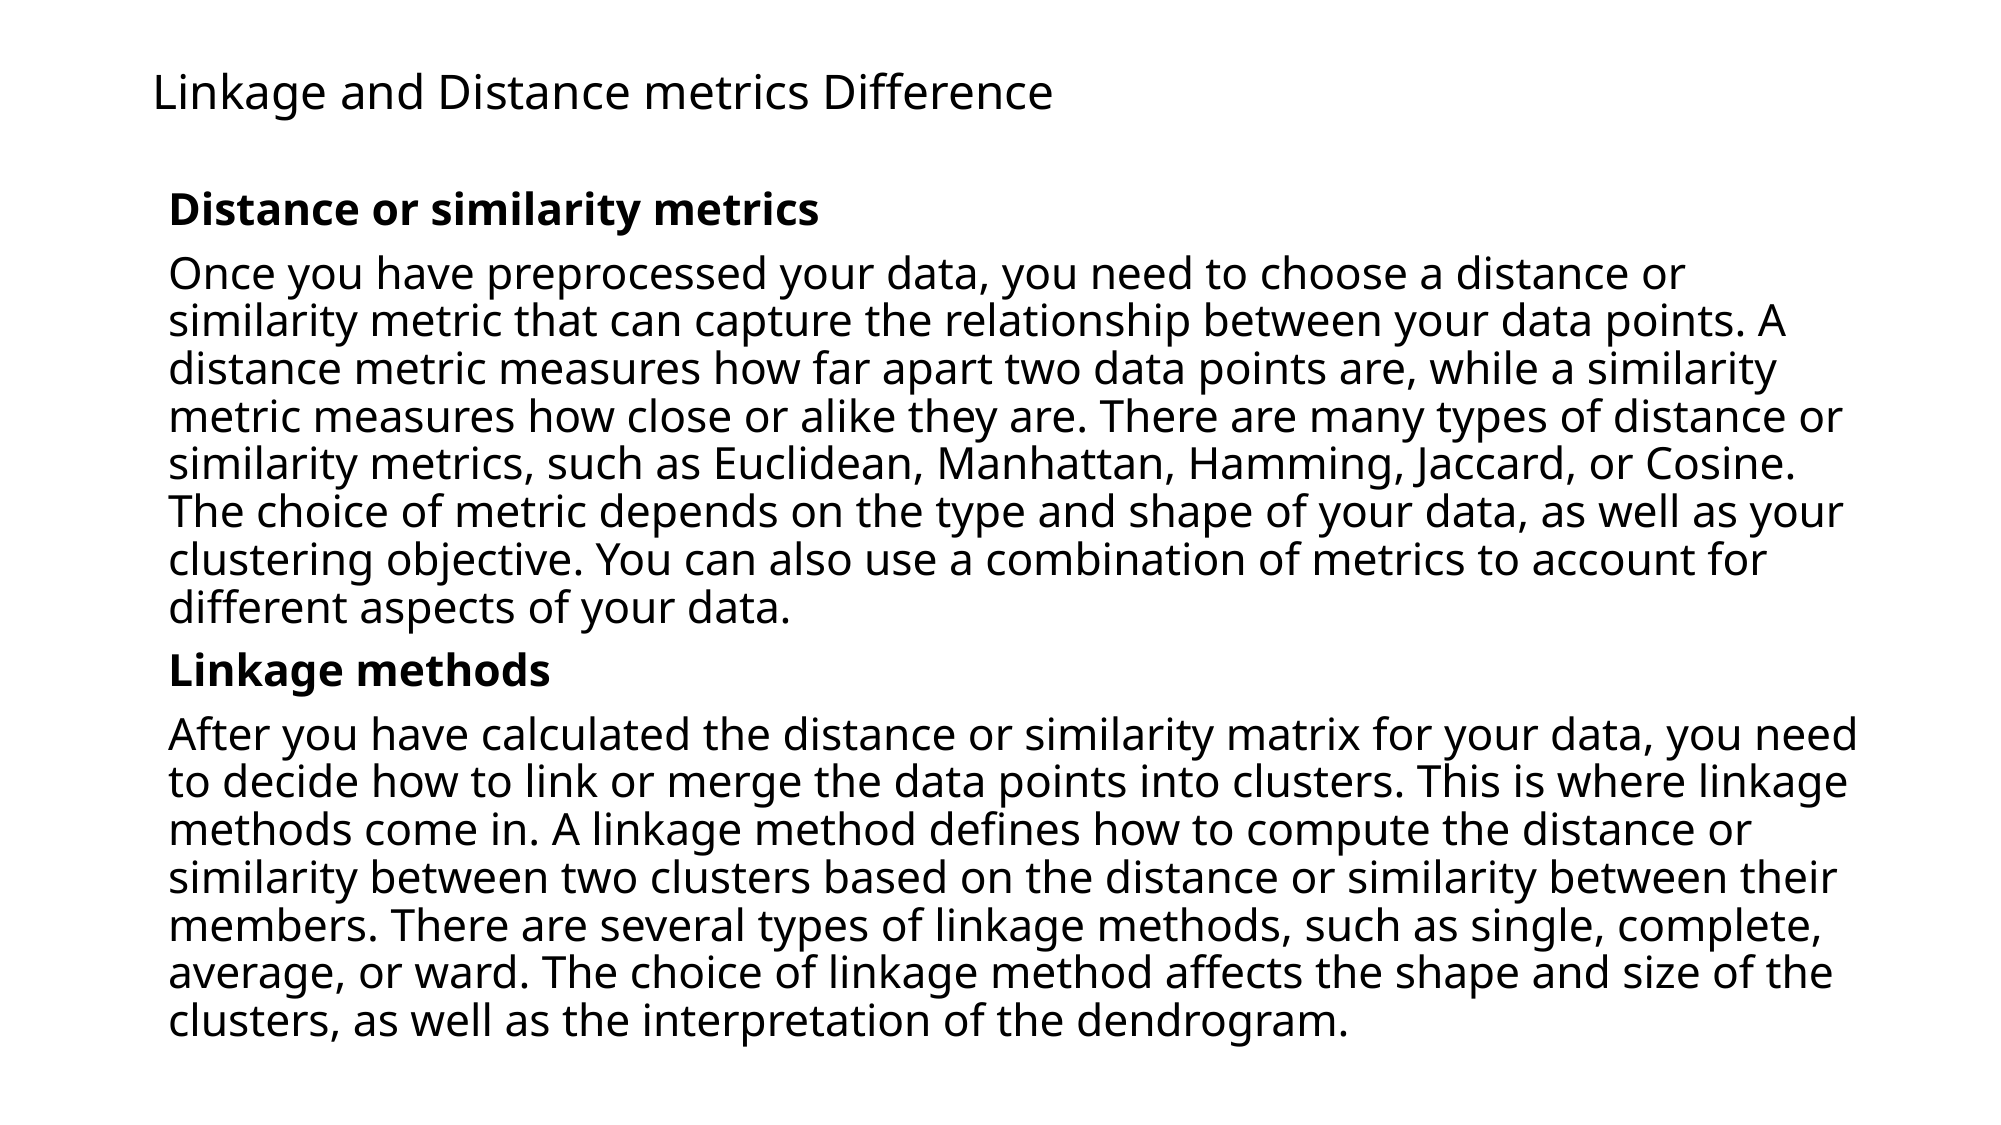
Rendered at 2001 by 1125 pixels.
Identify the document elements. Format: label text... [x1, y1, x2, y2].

title Linkage and Distance metrics Difference [137, 59, 1863, 129]
list Distance or similarity metrics Once you have preprocessed your data, you need to choose a distance or similarity metric that can capture the relationship between your data points. A distance metric measures how far apart two data points are, while a similarity metric measures how close or alike they are. There are many types of distance or similarity metrics, such as Euclidean, Manhattan, Hamming, Jaccard, or Cosine. The choice of metric depends on the type and shape of your data, as well as your clustering objective. You can also use a combination of metrics to account for different aspects of your data. Linkage methods After you have calculated the distance or similarity matrix for your data, you need to decide how to link or merge the data points into clusters. This is where linkage methods come in. A linkage method defines how to compute the distance or similarity between two clusters based on the distance or similarity between their members. There are several types of linkage methods, such as single, complete, average, or ward. The choice of linkage method affects the shape and size of the clusters, as well as the interpretation of the dendrogram. [153, 179, 1879, 1066]
